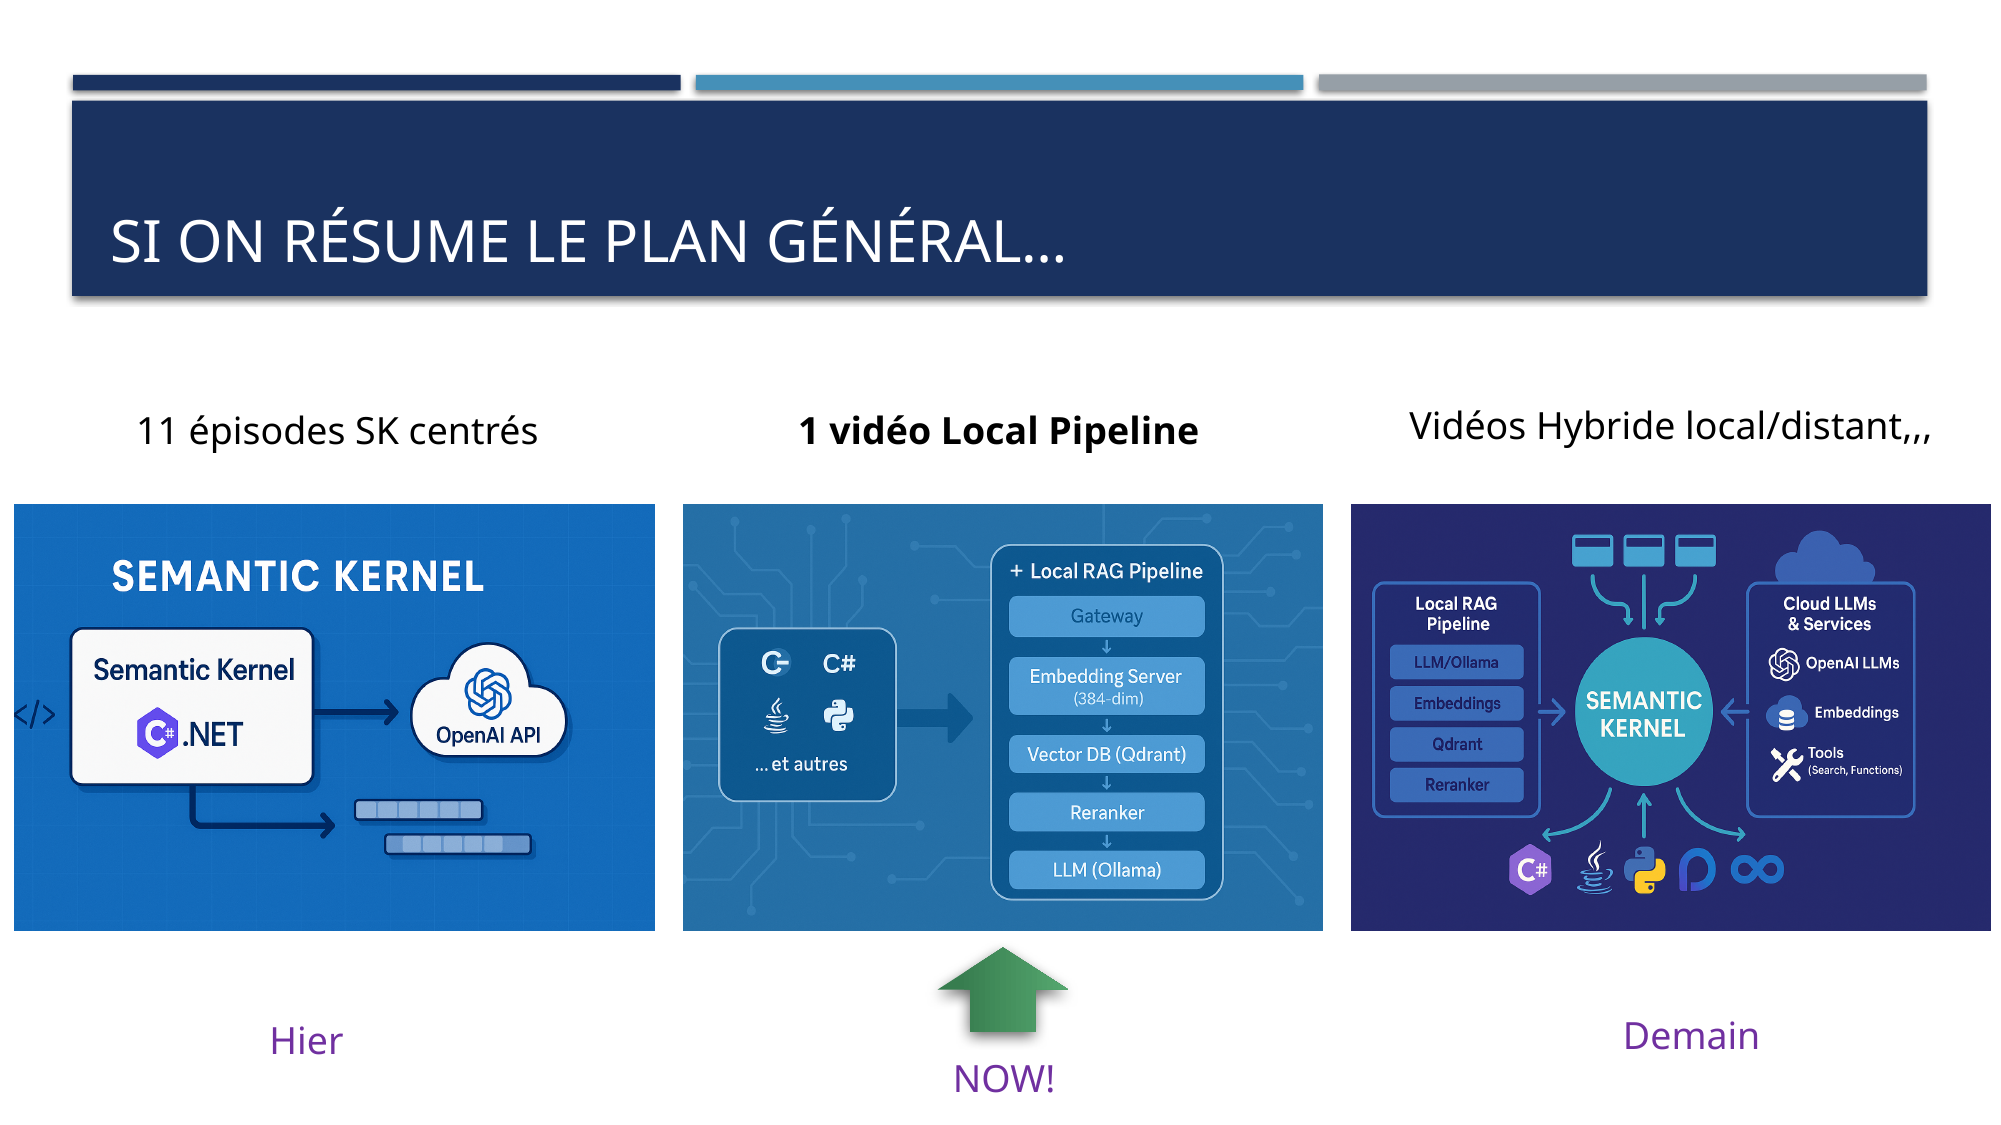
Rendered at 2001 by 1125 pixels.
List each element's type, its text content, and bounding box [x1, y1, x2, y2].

text_box 1 vidéo Local Pipeline [783, 400, 1215, 460]
text_box NOW! [938, 1048, 1071, 1108]
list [14, 503, 656, 932]
title Si on résume le plan général… [95, 115, 1905, 282]
text_box Vidéos Hybride local/distant,,, [1394, 394, 1948, 455]
text_box Hier [254, 1009, 359, 1070]
text_box Demain [1608, 1004, 1776, 1065]
picture [1350, 503, 1992, 932]
picture [682, 503, 1324, 932]
text_box [937, 947, 1069, 1032]
text_box 11 épisodes SK centrés [121, 400, 554, 460]
